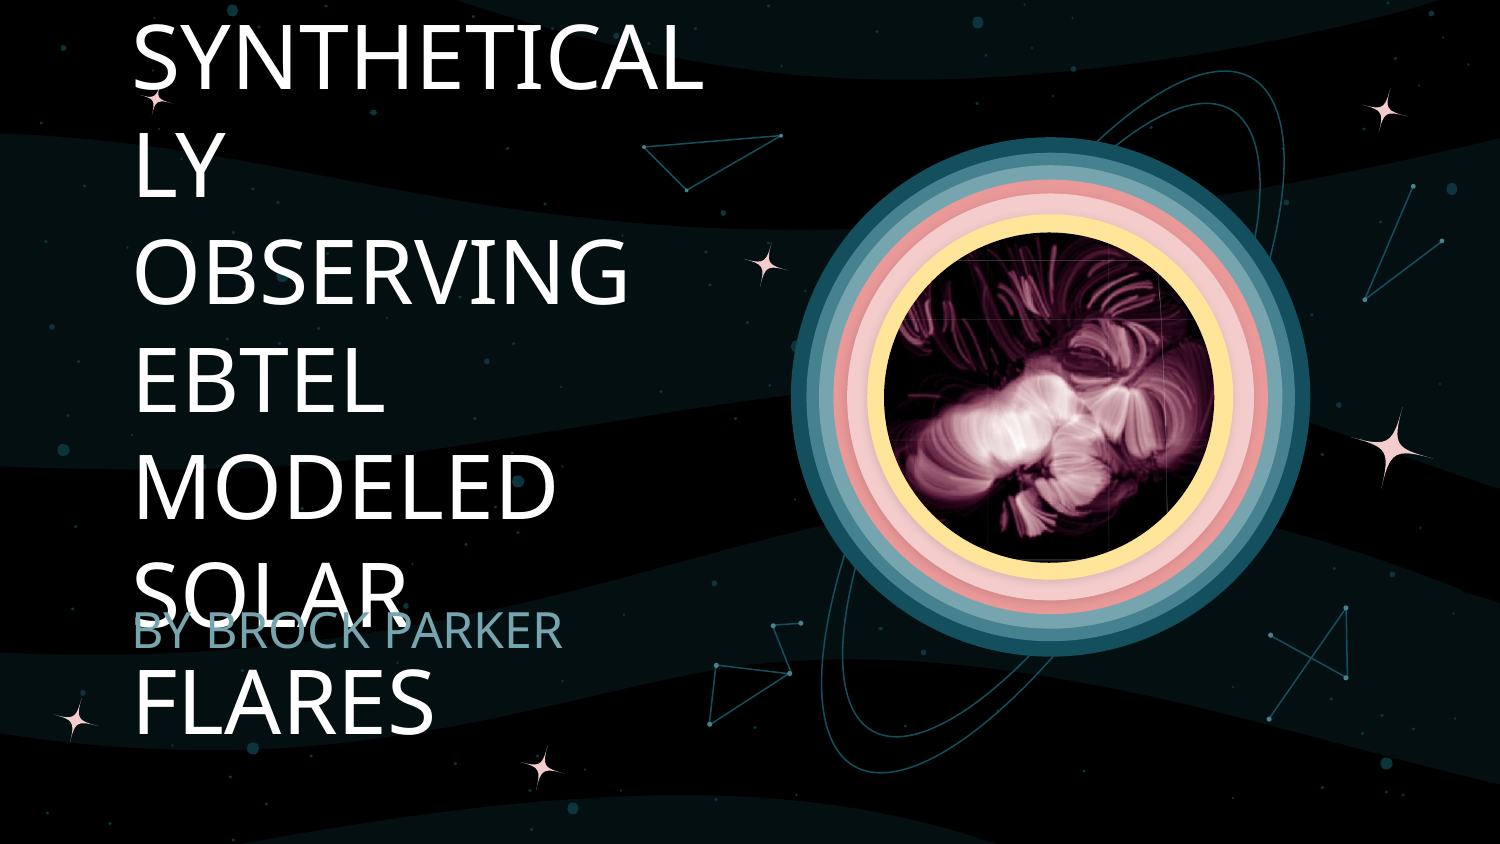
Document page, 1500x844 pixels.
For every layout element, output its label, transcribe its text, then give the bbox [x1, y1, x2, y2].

subtitle BY BROCK PARKER [116, 589, 514, 669]
title SYNTHETICALLY OBSERVING EBTEL MODELED SOLAR FLARES [116, 182, 514, 571]
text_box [735, 9, 1371, 835]
picture [883, 232, 1215, 564]
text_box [519, 87, 730, 791]
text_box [1375, 87, 1445, 791]
